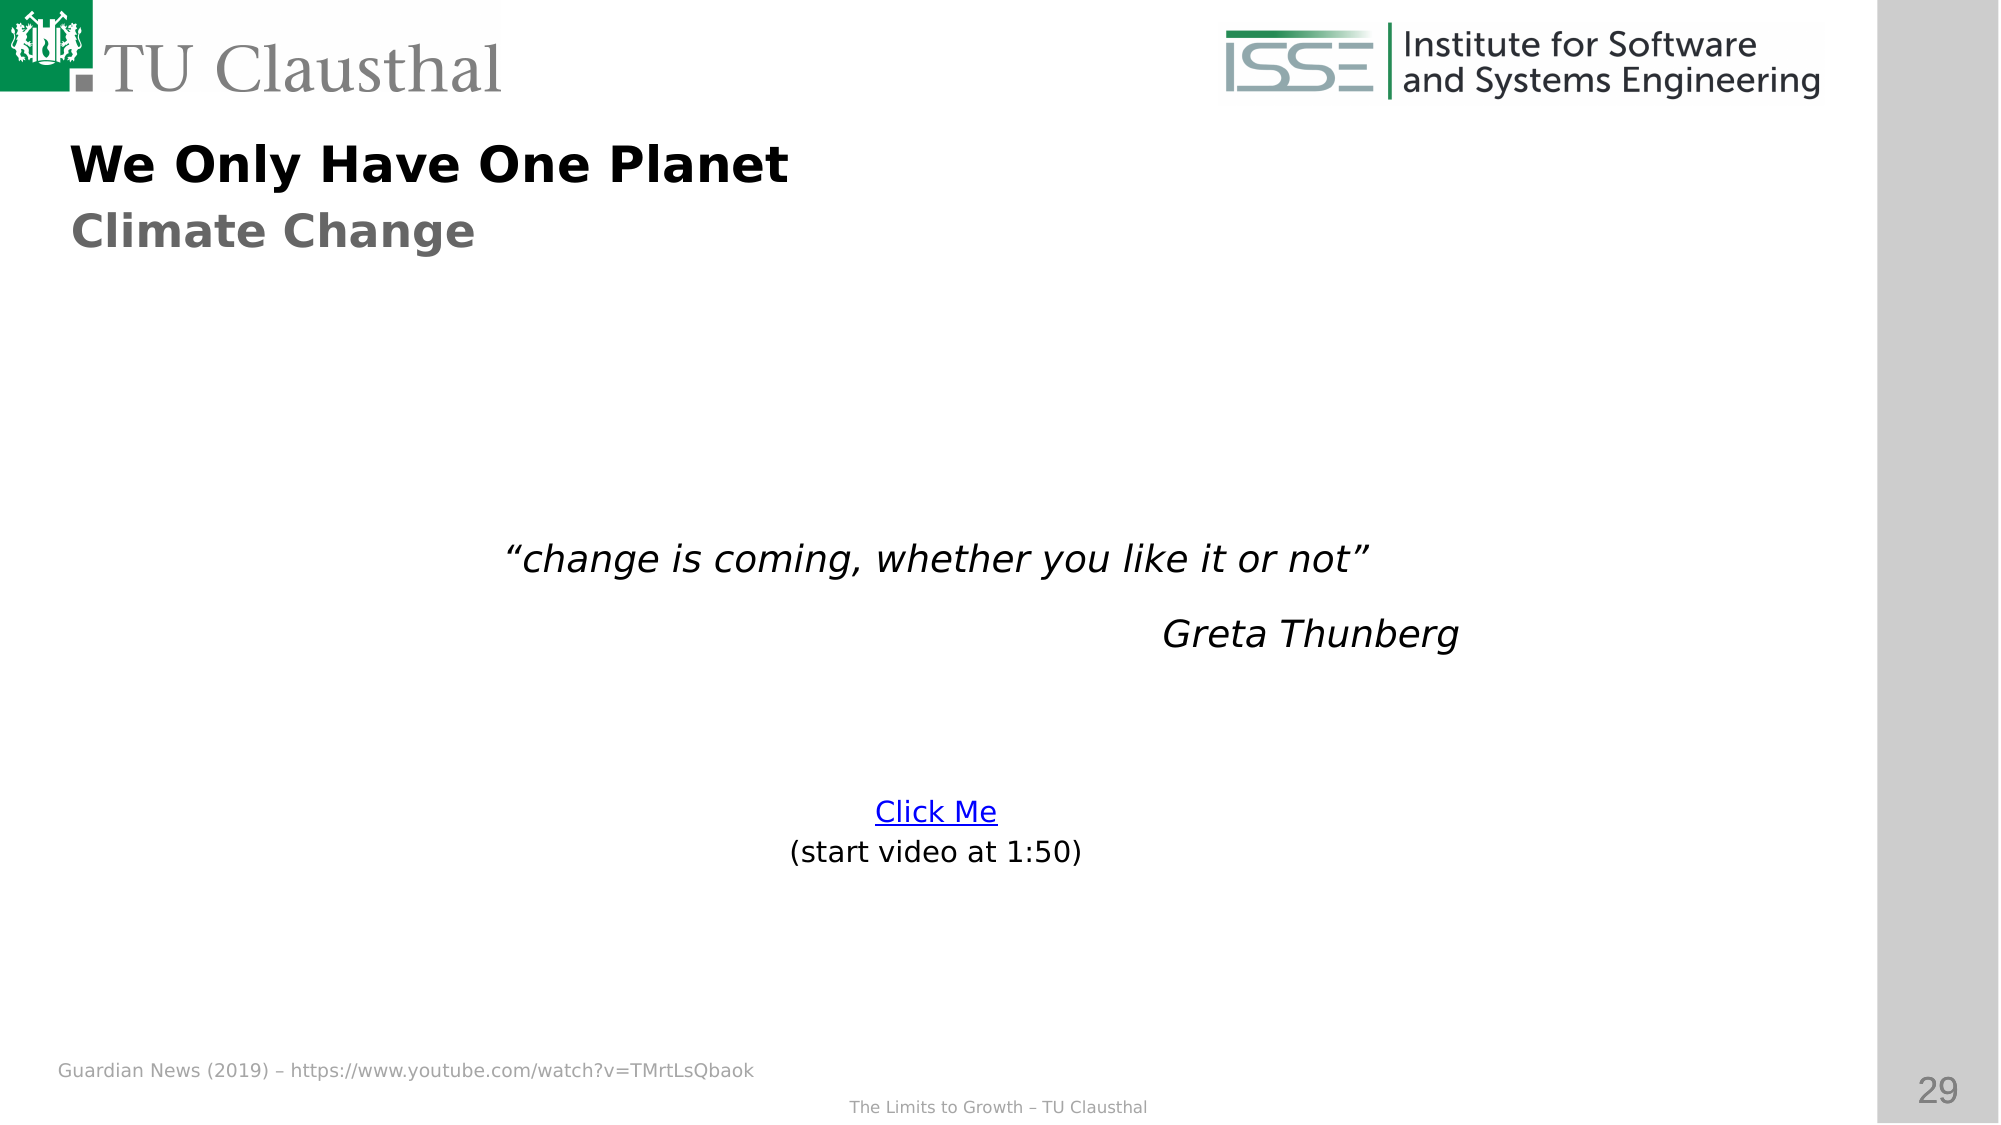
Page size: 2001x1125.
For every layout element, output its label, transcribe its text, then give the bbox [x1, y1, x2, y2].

picture [1218, 22, 1825, 106]
text_box Click Me (start video at 1:50) [610, 785, 1262, 845]
picture [0, 0, 501, 92]
text_box We Only Have One Planet [54, 125, 1818, 207]
text_box “change is coming, whether you like it or not” Greta Thunberg [55, 208, 1818, 1034]
text_box Climate Change [70, 188, 1769, 269]
text_box Guardian News (2019) – https://www.youtube.com/watch?v=TMrtLsQbaok [43, 1051, 1105, 1089]
